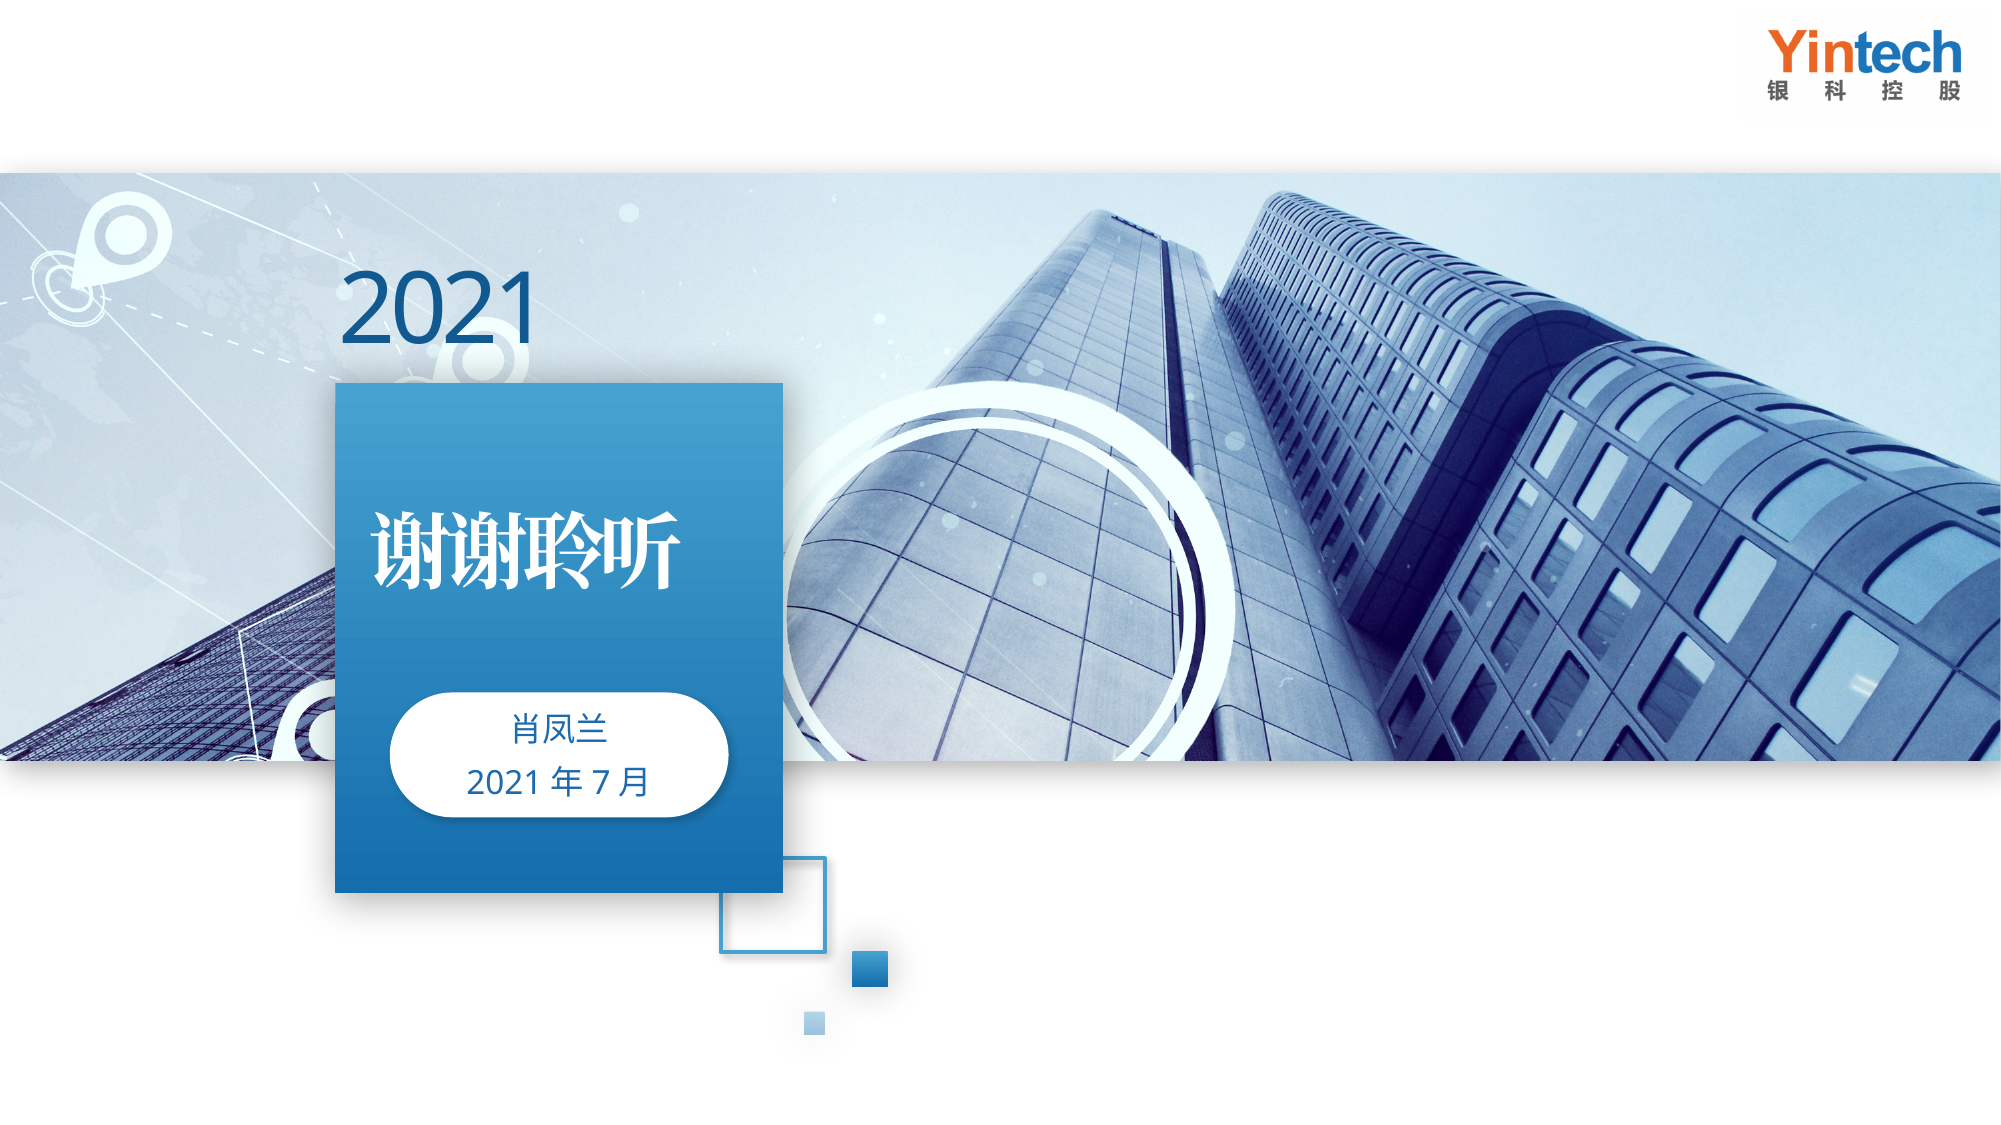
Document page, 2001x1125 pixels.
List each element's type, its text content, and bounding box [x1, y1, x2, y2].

text_box [719, 856, 827, 954]
text_box 肖凤兰 2021年7月 [389, 772, 729, 820]
text_box [850, 949, 890, 989]
text_box [333, 772, 785, 895]
text_box [802, 1009, 827, 1037]
picture [0, 173, 2001, 761]
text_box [307, 199, 582, 373]
picture [1738, 6, 1993, 124]
